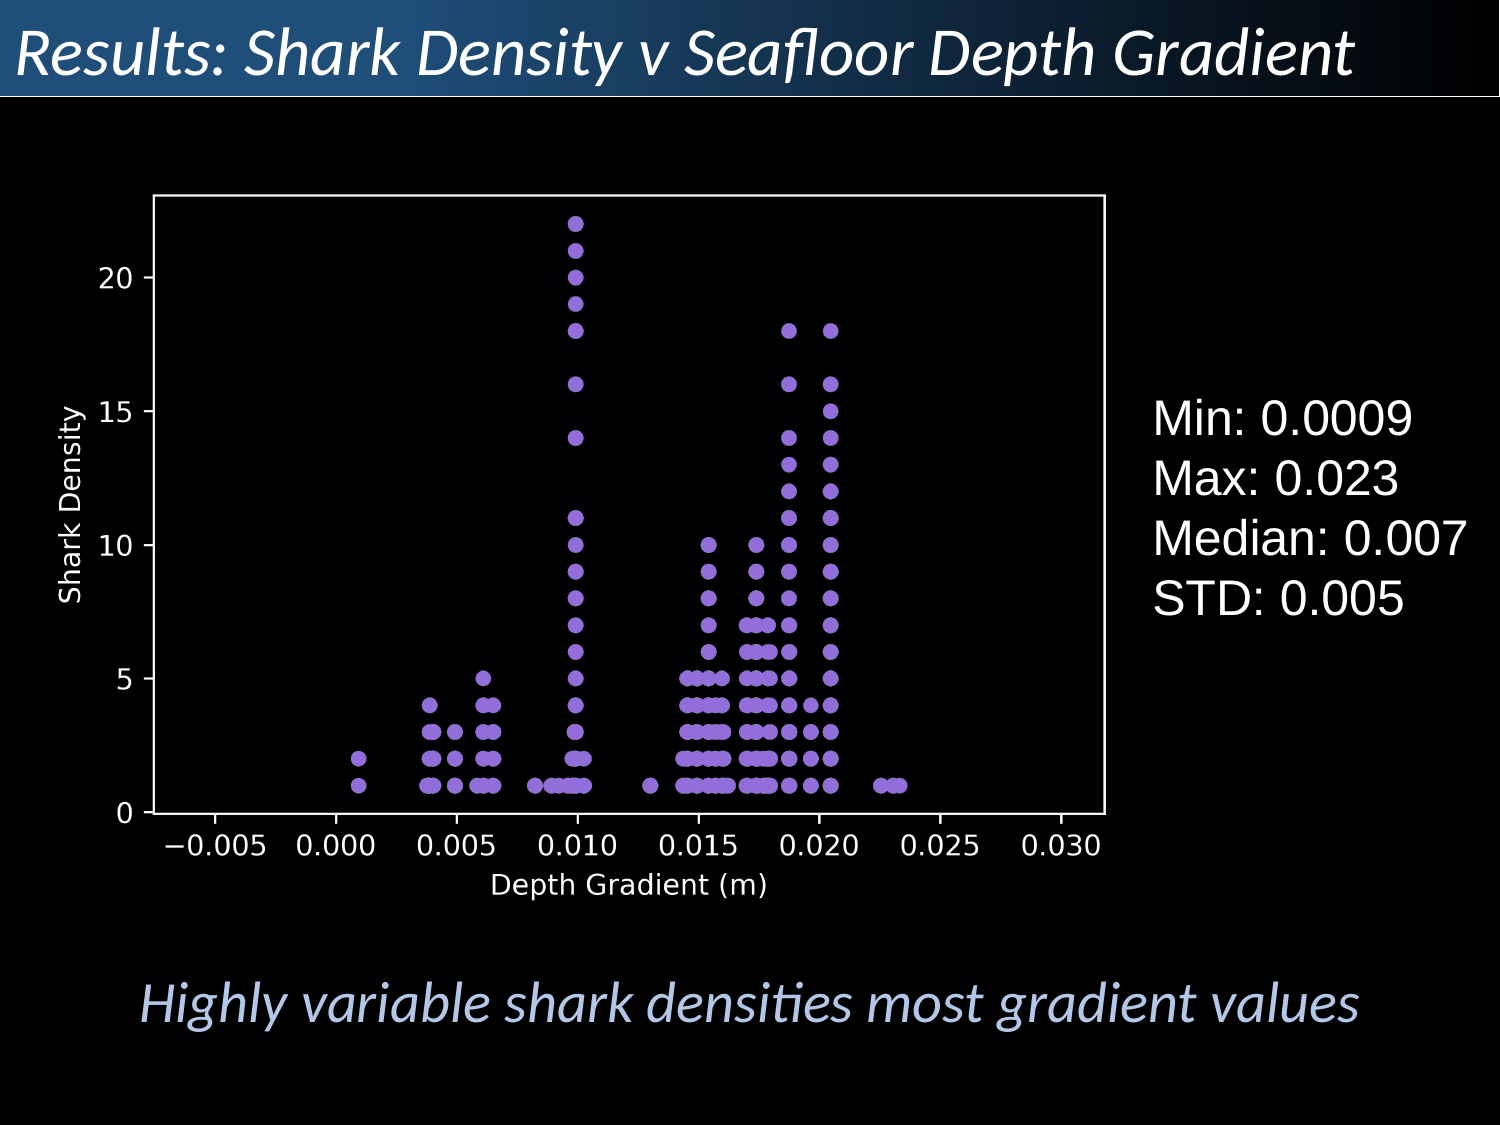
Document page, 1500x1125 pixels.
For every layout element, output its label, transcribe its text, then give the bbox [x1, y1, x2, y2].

picture [0, 97, 1227, 916]
text_box Results: Shark Density v Seafloor Depth Gradient [0, 0, 1500, 97]
text_box Highly variable shark densities most gradient values [35, 964, 1465, 1064]
text_box Min: 0.0009 Max: 0.023 Median: 0.007 STD: 0.005 [1227, 377, 1500, 633]
